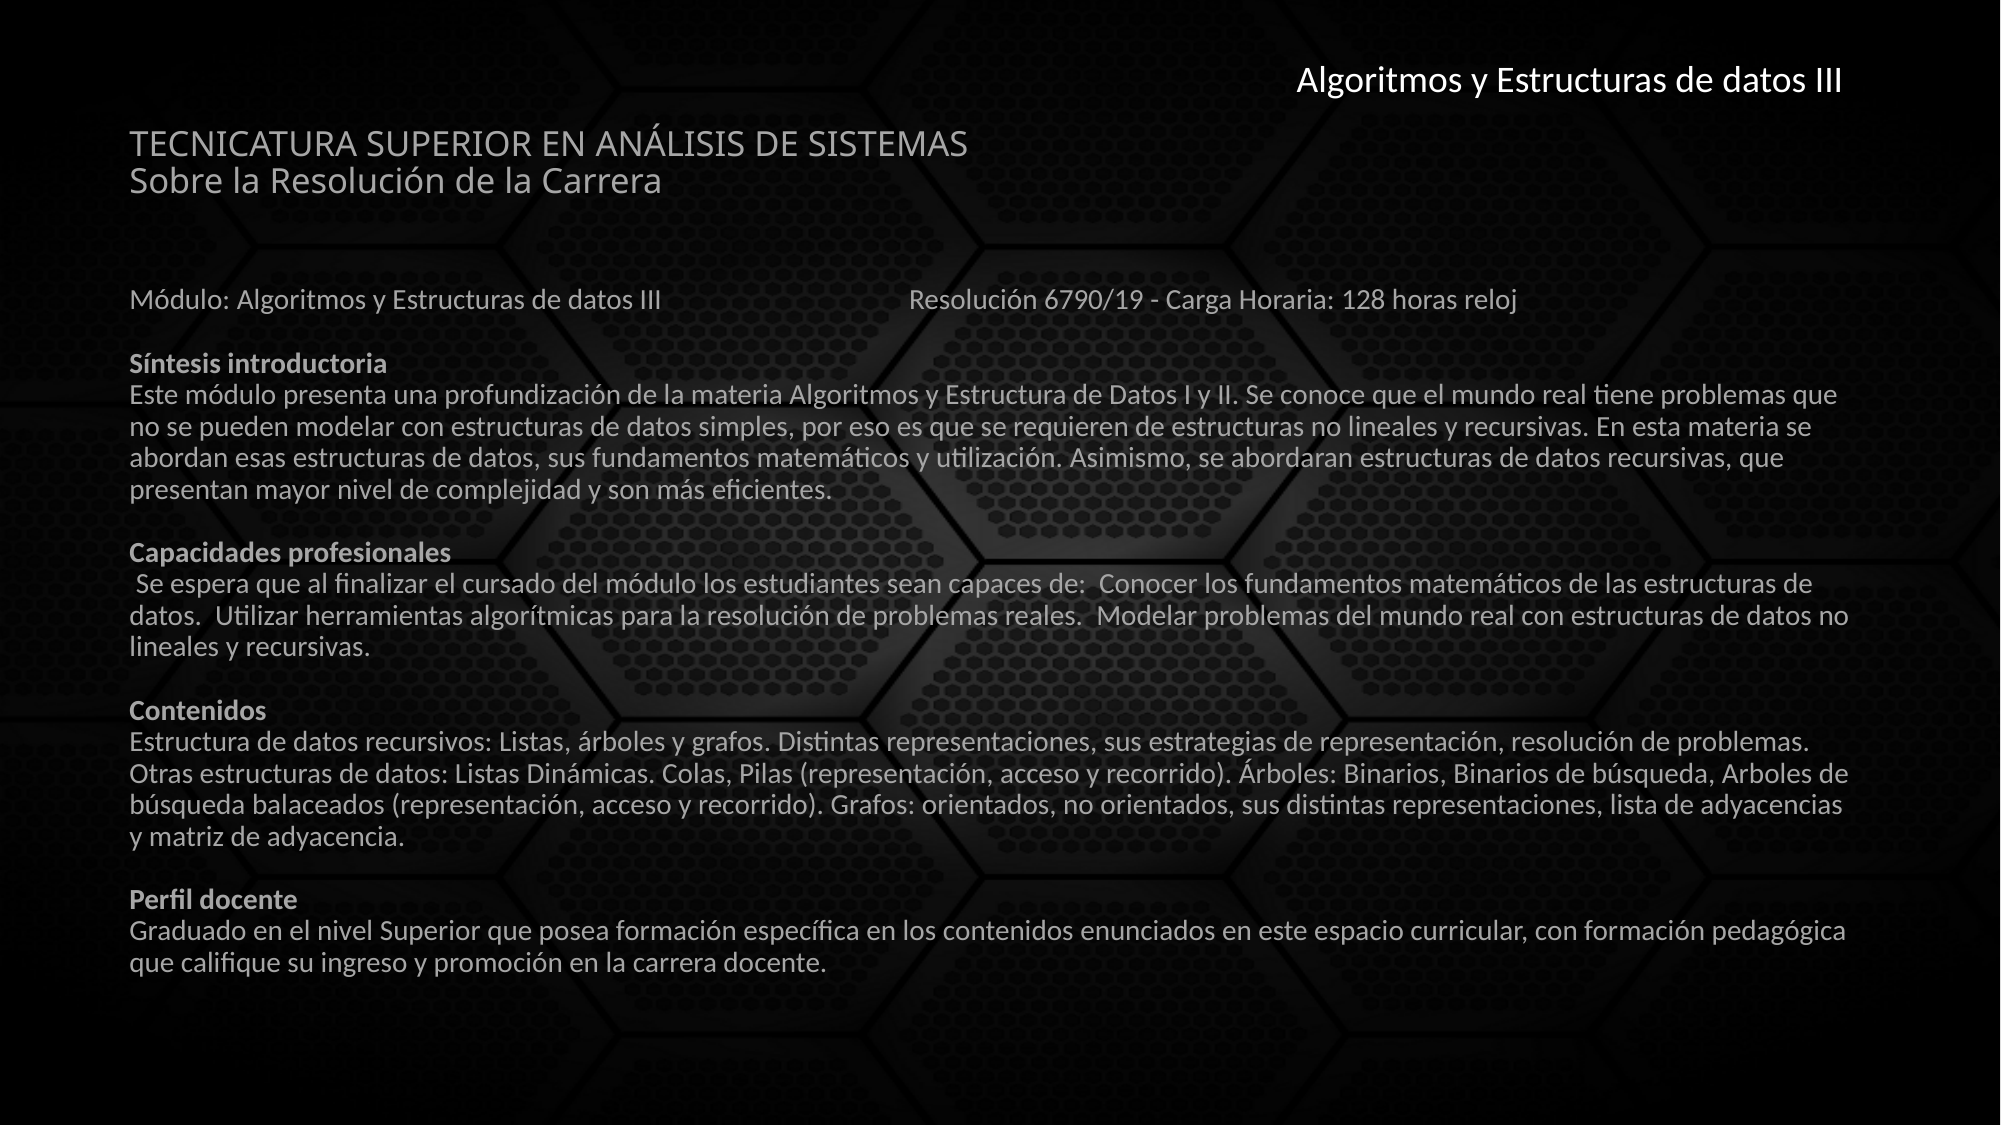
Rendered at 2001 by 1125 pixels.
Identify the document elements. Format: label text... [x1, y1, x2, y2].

title TECNICATURA SUPERIOR EN ANÁLISIS DE SISTEMAS Sobre la Resolución de la Carrera [114, 58, 1584, 209]
list Módulo: Algoritmos y Estructuras de datos III Resolución 6790/19 - Carga Horaria: 128 horas reloj Síntesis introductoria Este módulo presenta una profundización de la materia Algoritmos y Estructura de Datos I y II. Se conoce que el mundo real tiene problemas que no se pueden modelar con estructuras de datos simples, por eso es que se requieren de estructuras no lineales y recursivas. En esta materia se abordan esas estructuras de datos, sus fundamentos matemáticos y utilización. Asimismo, se abordaran estructuras de datos recursivas, que presentan mayor nivel de complejidad y son más eficientes. Capacidades profesionales Se espera que al finalizar el cursado del módulo los estudiantes sean capaces de: Conocer los fundamentos matemáticos de las estructuras de datos. Utilizar herramientas algorítmicas para la resolución de problemas reales. Modelar problemas del mundo real con estructuras de datos no lineales y recursivas. Contenidos Estructura de datos recursivos: Listas, árboles y grafos. Distintas representaciones, sus estrategias de representación, resolución de problemas. Otras estructuras de datos: Listas Dinámicas. Colas, Pilas (representación, acceso y recorrido). Árboles: Binarios, Binarios de búsqueda, Arboles de búsqueda balaceados (representación, acceso y recorrido). Grafos: orientados, no orientados, sus distintas representaciones, lista de adyacencias y matriz de adyacencia. Perfil docente Graduado en el nivel Superior que posea formación específica en los contenidos enunciados en este espacio curricular, con formación pedagógica que califique su ingreso y promoción en la carrera docente. [114, 277, 1874, 992]
picture [0, 0, 2001, 1125]
text_box Algoritmos y Estructuras de datos III [1281, 47, 1868, 108]
